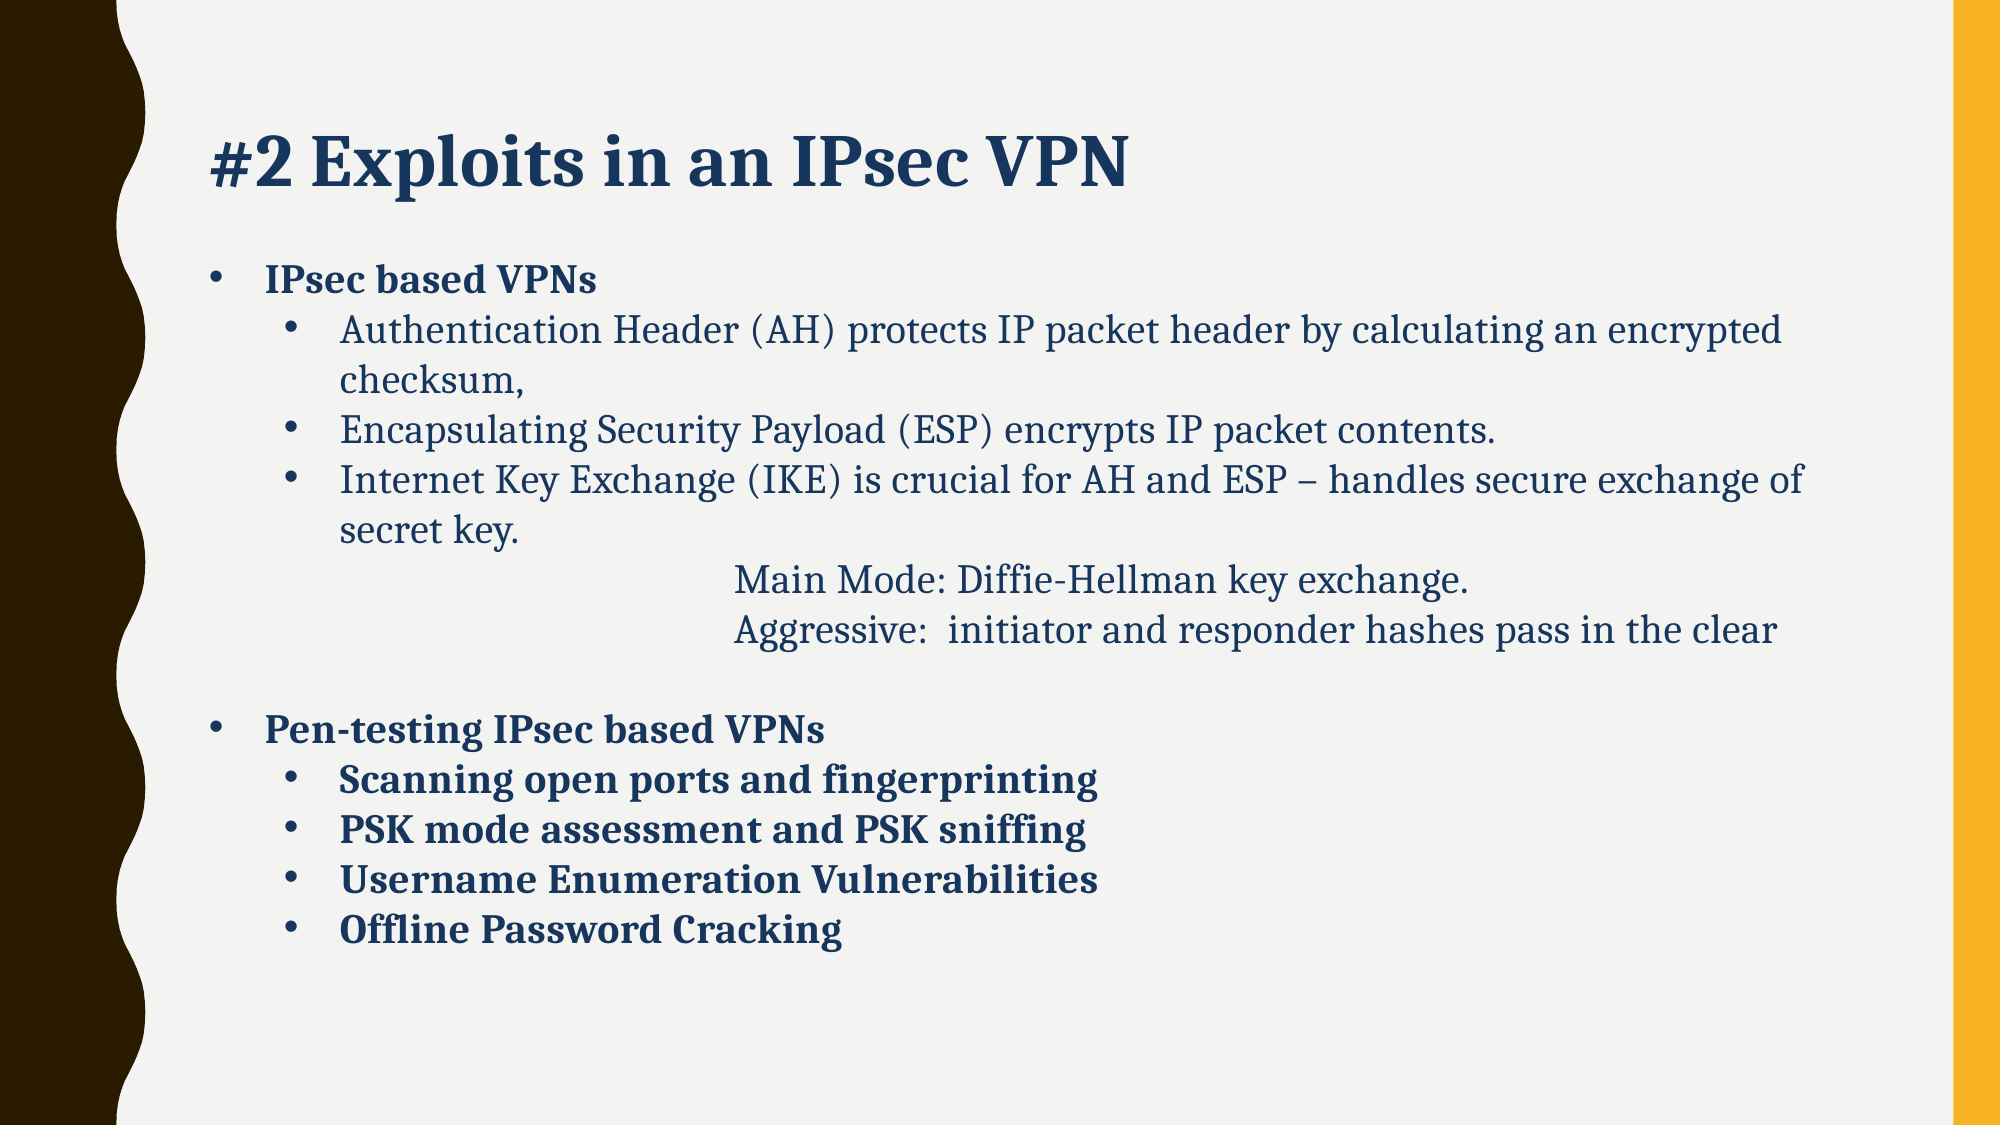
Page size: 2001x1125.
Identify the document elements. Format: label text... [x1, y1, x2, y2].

text_box #2 Exploits in an IPsec VPN IPsec based VPNs Authentication Header (AH) protects IP packet header by calculating an encrypted checksum, Encapsulating Security Payload (ESP) encrypts IP packet contents. Internet Key Exchange (IKE) is crucial for AH and ESP – handles secure exchange of secret key. Main Mode: Diffie-Hellman key exchange. Aggressive: initiator and responder hashes pass in the clear Pen-testing IPsec based VPNs Scanning open ports and fingerprinting PSK mode assessment and PSK sniffing Username Enumeration Vulnerabilities Offline Password Cracking [193, 103, 1842, 1125]
